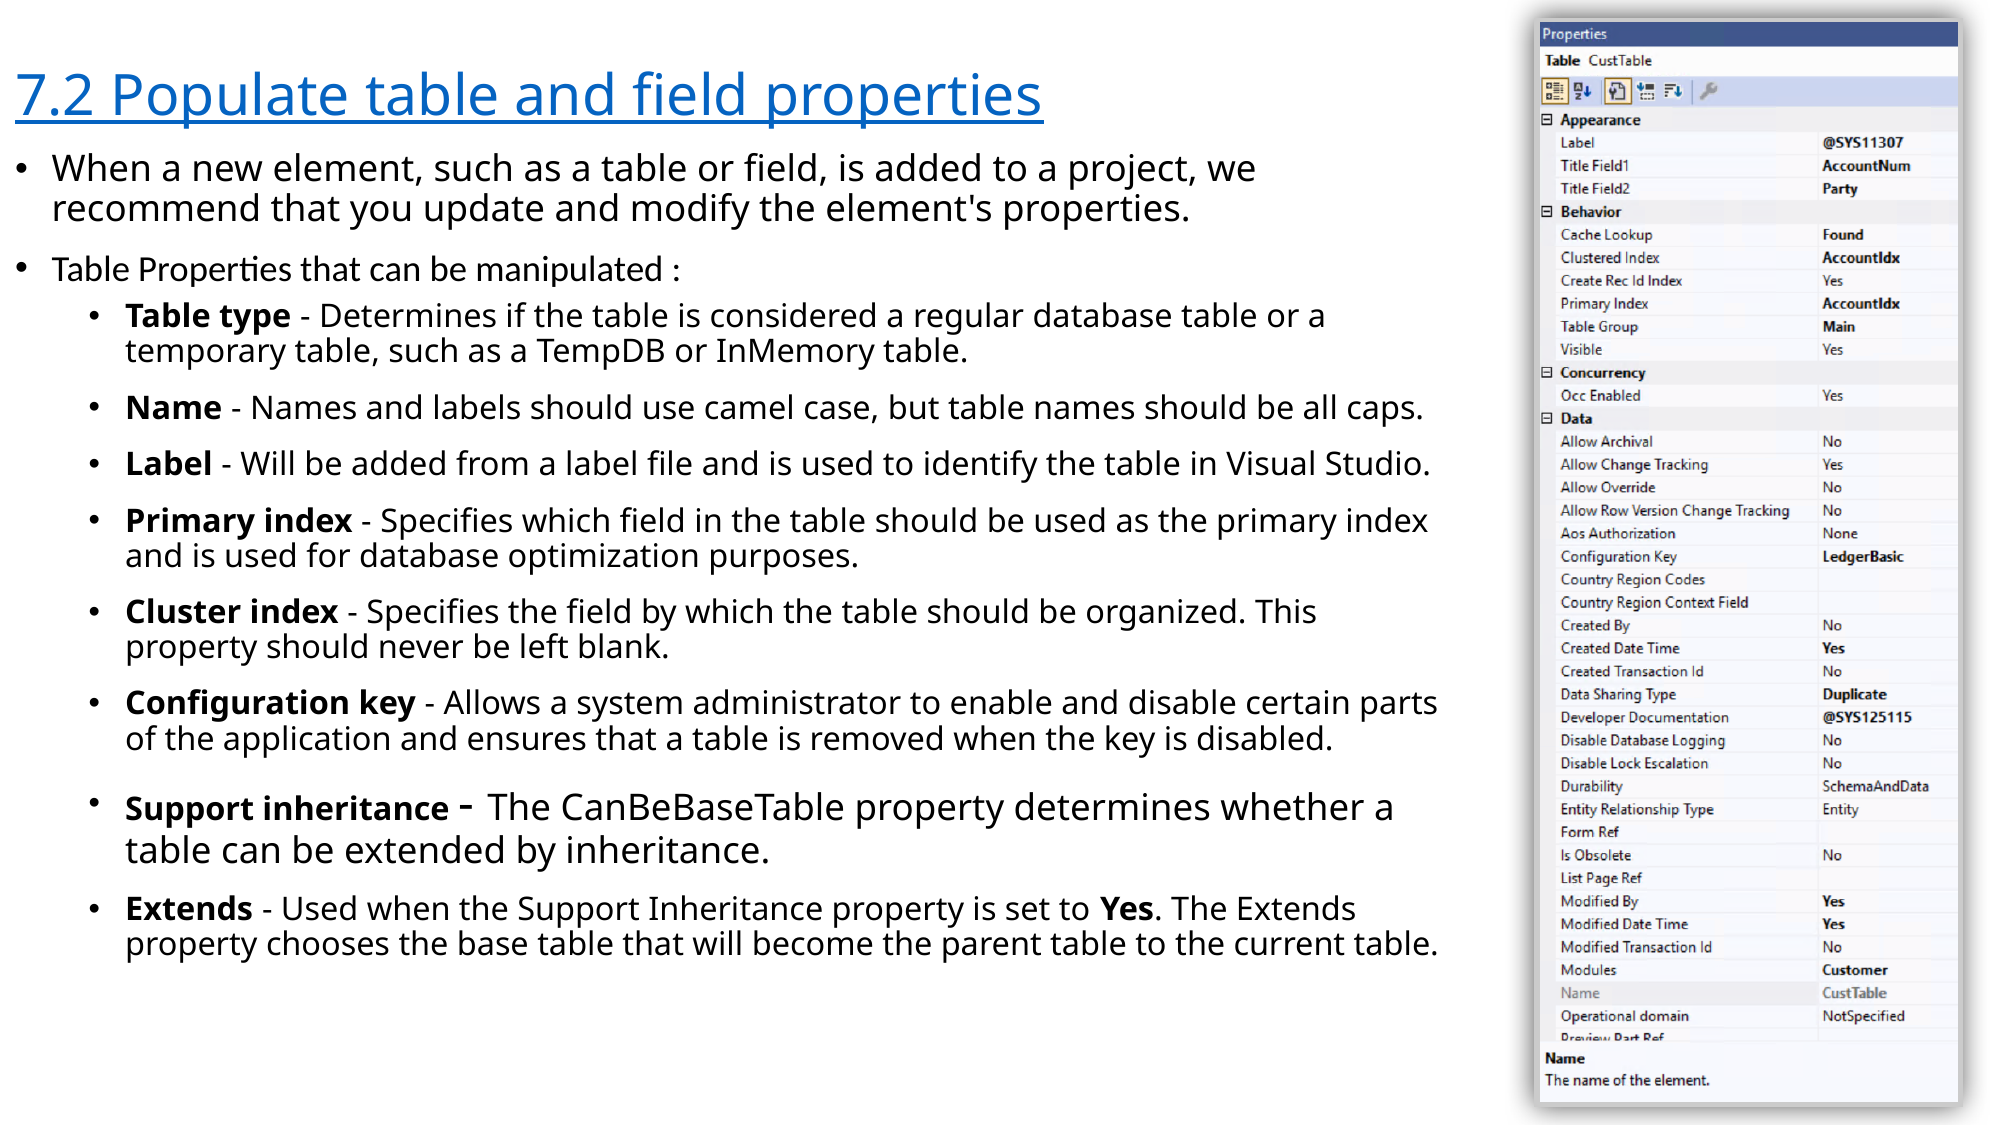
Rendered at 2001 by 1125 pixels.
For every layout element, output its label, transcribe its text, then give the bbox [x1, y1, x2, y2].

list 7.2 Populate table and field properties When a new element, such as a table or field, is added to a project, we recommend that you update and modify the element's properties. Table Properties that can be manipulated : Table type - Determines if the table is considered a regular database table or a temporary table, such as a TempDB or InMemory table. Name - Names and labels should use camel case, but table names should be all caps. Label - Will be added from a label file and is used to identify the table in Visual Studio. Primary index - Specifies which field in the table should be used as the primary index and is used for database optimization purposes. Cluster index - Specifies the field by which the table should be organized. This property should never be left blank. Configuration key - Allows a system administrator to enable and disable certain parts of the application and ensures that a table is removed when the key is disabled. Support inheritance - The CanBeBaseTable property determines whether a table can be extended by inheritance. Extends - Used when the Support Inheritance property is set to Yes. The Extends property chooses the base table that will become the parent table to the current table. [0, 52, 1465, 1107]
picture [1534, 18, 1963, 1107]
